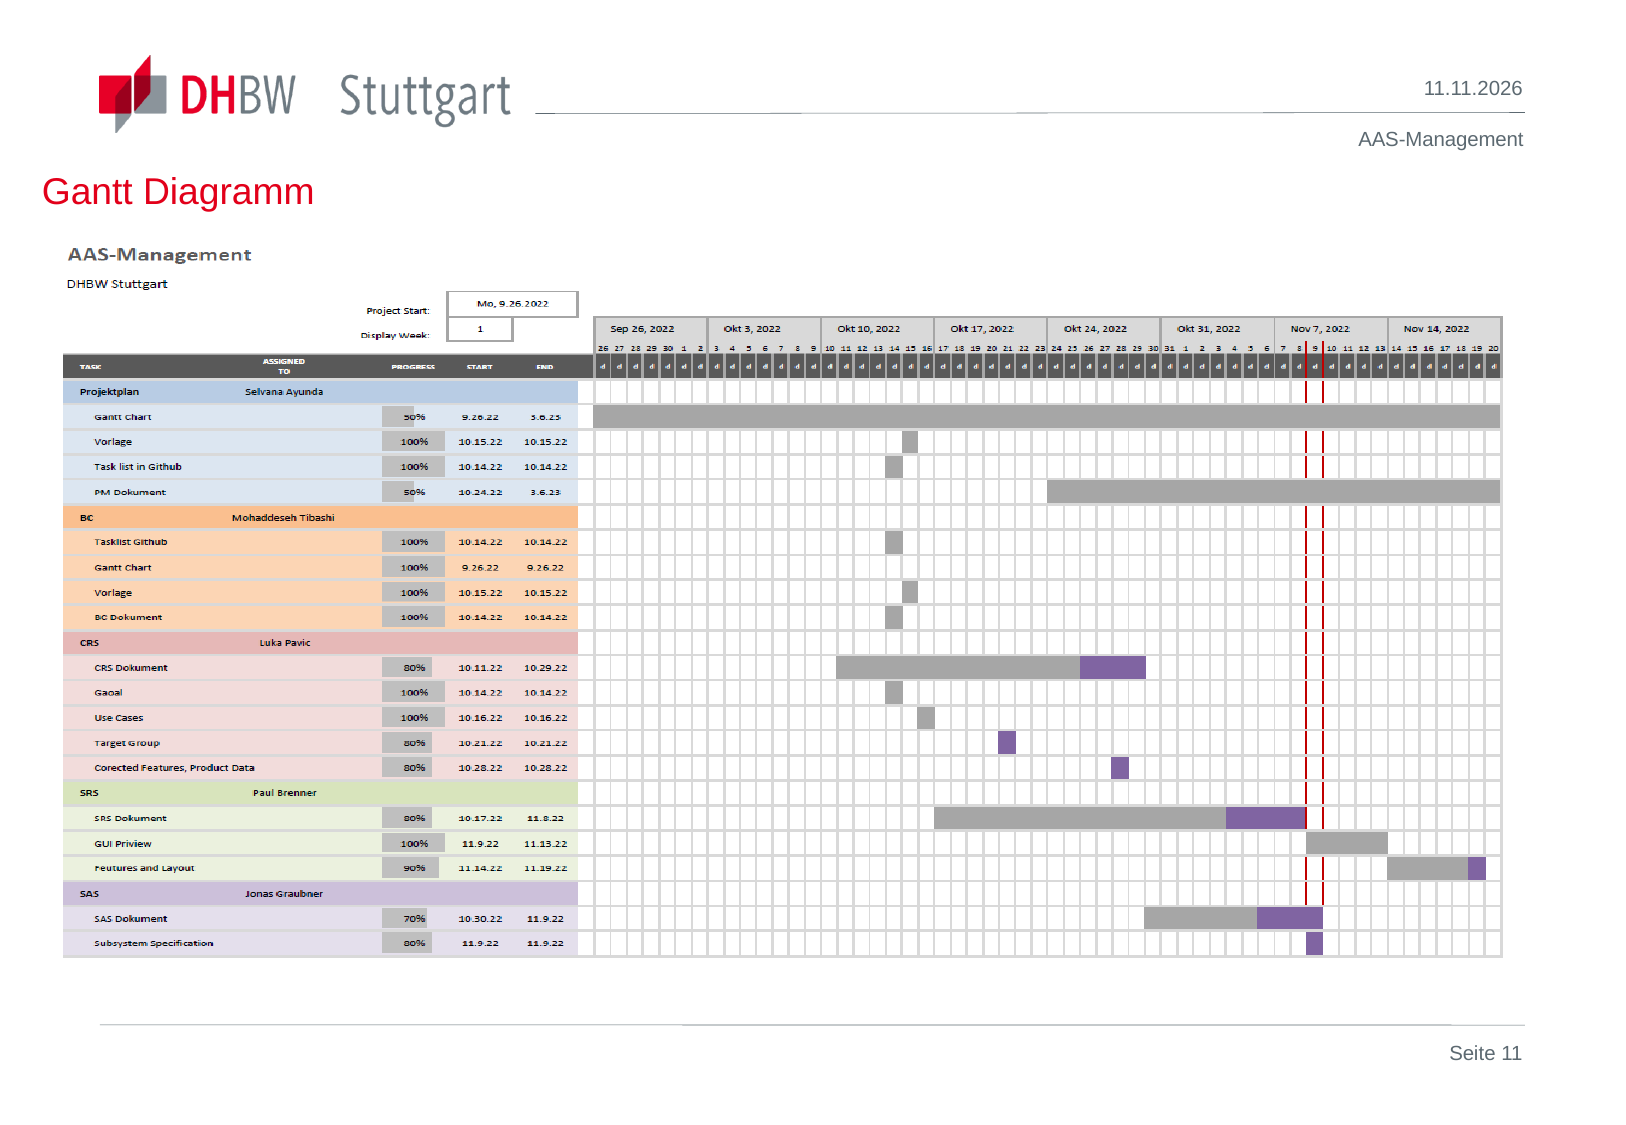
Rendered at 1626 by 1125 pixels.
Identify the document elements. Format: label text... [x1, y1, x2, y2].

title Gantt Diagramm [26, 143, 336, 220]
picture [36, 229, 1538, 1006]
picture [99, 55, 512, 133]
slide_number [1214, 67, 1538, 114]
slide_number Seite 11 [1387, 1033, 1538, 1108]
